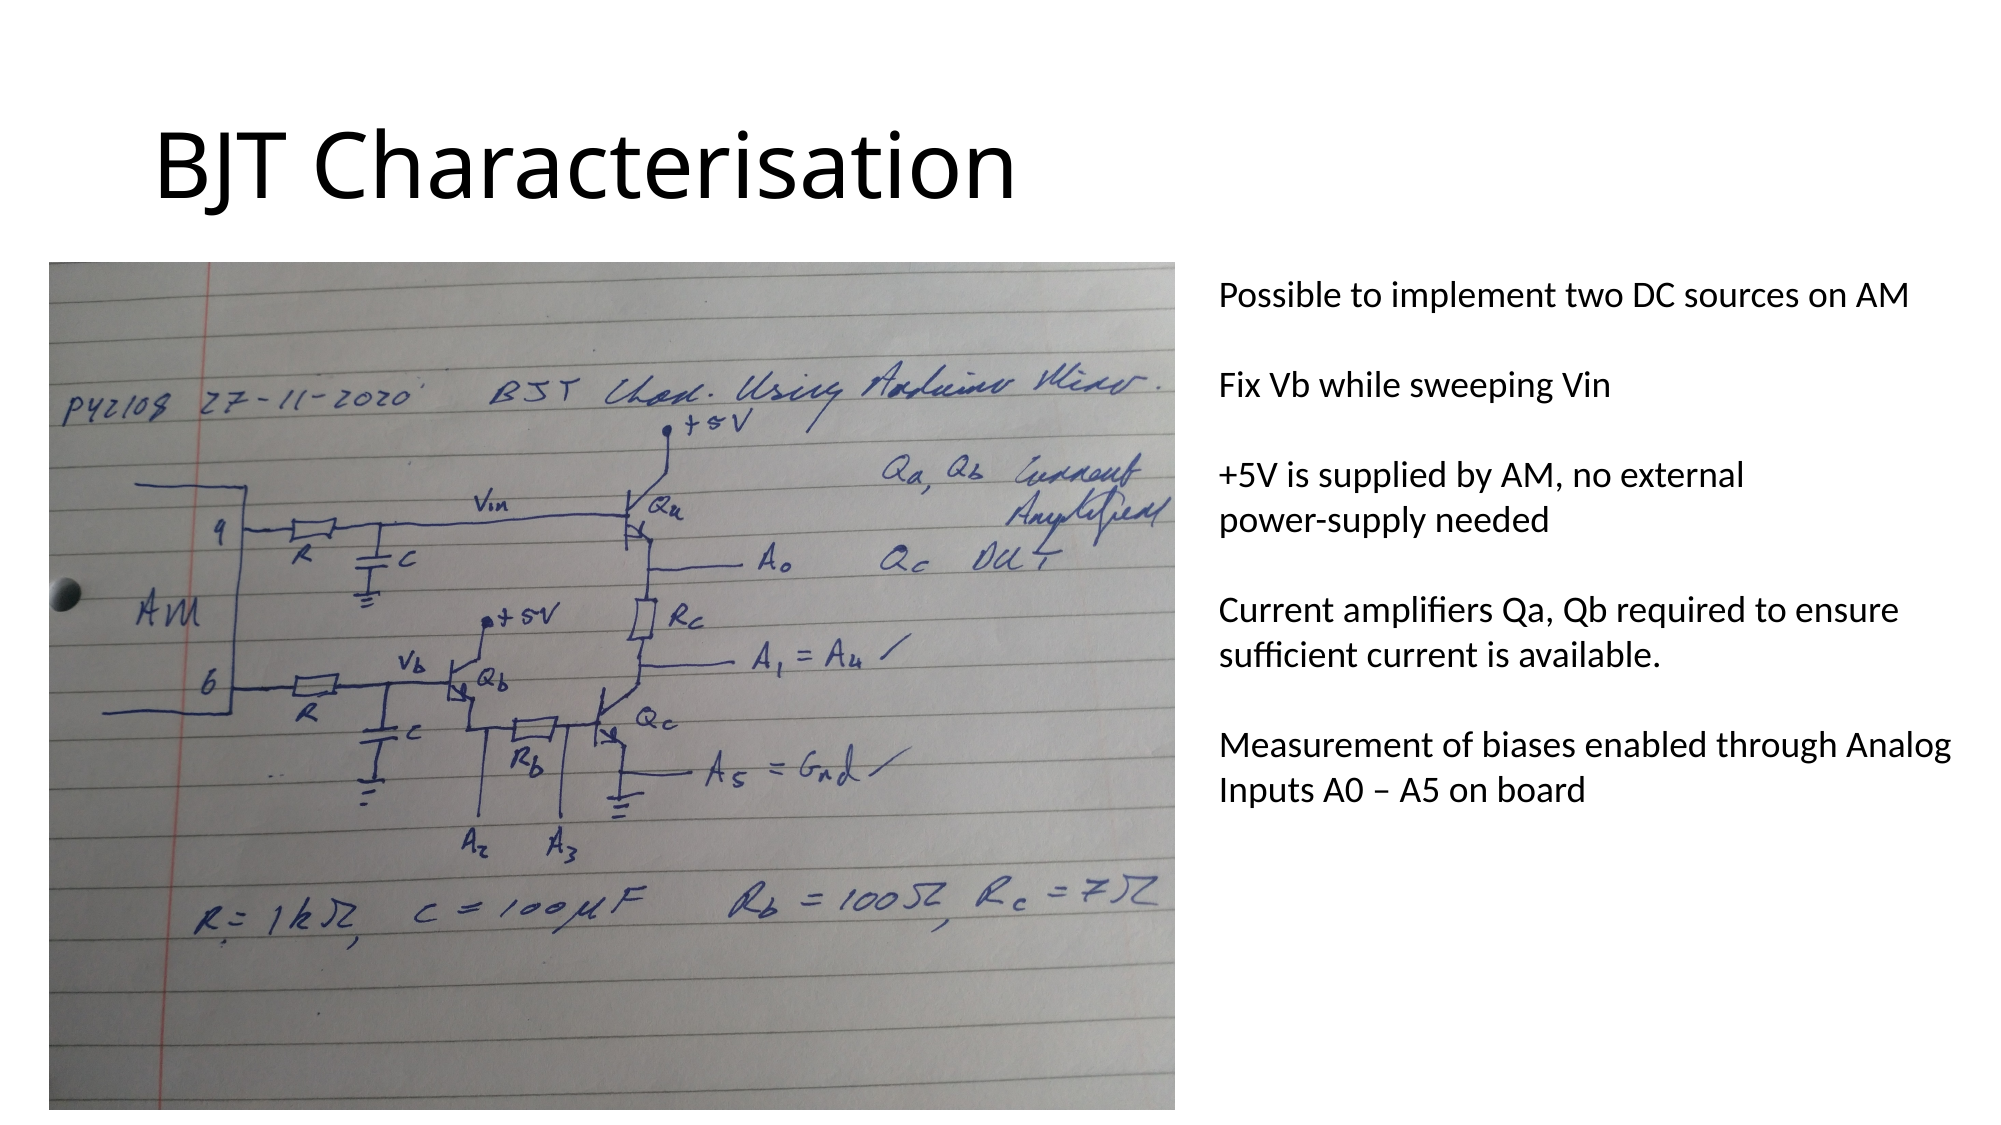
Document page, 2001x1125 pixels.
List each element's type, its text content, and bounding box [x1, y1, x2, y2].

text_box Possible to implement two DC sources on AM Fix Vb while sweeping Vin +5V is supplied by AM, no external power-supply needed Current amplifiers Qa, Qb required to ensure sufficient current is available. Measurement of biases enabled through Analog Inputs A0 – A5 on board [1204, 262, 1968, 817]
title BJT Characterisation [137, 59, 1863, 278]
picture [49, 262, 1175, 1110]
